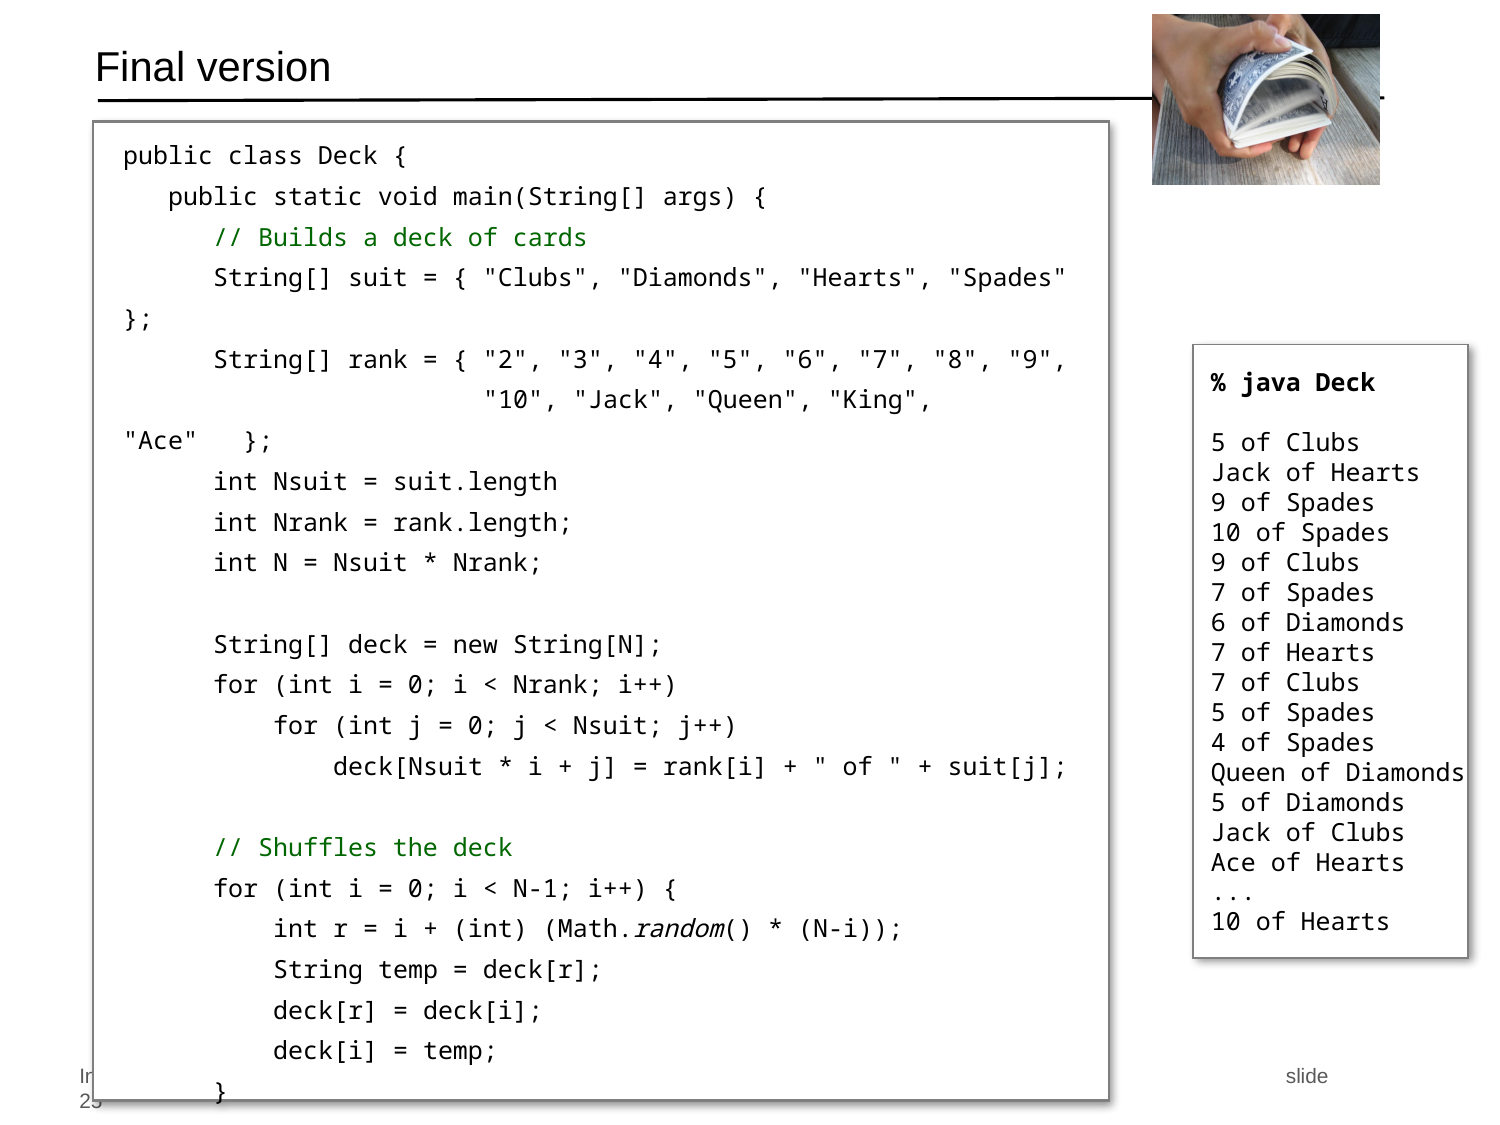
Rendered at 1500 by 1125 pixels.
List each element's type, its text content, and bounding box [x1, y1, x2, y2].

text_box public class Deck { public static void main(String[] args) { // Builds a deck of cards String[] suit = { "Clubs", "Diamonds", "Hearts", "Spades" }; String[] rank = { "2", "3", "4", "5", "6", "7", "8", "9", "10", "Jack", "Queen", "King", "Ace" }; int Nsuit = suit.length int Nrank = rank.length; int N = Nsuit * Nrank; String[] deck = new String[N]; for (int i = 0; i < Nrank; i++) for (int j = 0; j < Nsuit; j++) deck[Nsuit * i + j] = rank[i] + " of " + suit[j]; // Shuffles the deck for (int i = 0; i < N-1; i++) { int r = i + (int) (Math.random() * (N-i)); String temp = deck[r]; deck[r] = deck[i]; deck[i] = temp; } // Prints the shuffled deck for (int i = 0; i < N; i++) System.out.println(deck[i]); } } [93, 121, 1109, 1101]
title Final version [79, 33, 1147, 109]
picture [1152, 14, 1380, 185]
text_box % java Deck 5 of Clubs Jack of Hearts 9 of Spades 10 of Spades 9 of Clubs 7 of Spades 6 of Diamonds 7 of Hearts 7 of Clubs 5 of Spades 4 of Spades Queen of Diamonds 5 of Diamonds Jack of Clubs Ace of Hearts ... 10 of Hearts [1193, 344, 1468, 959]
